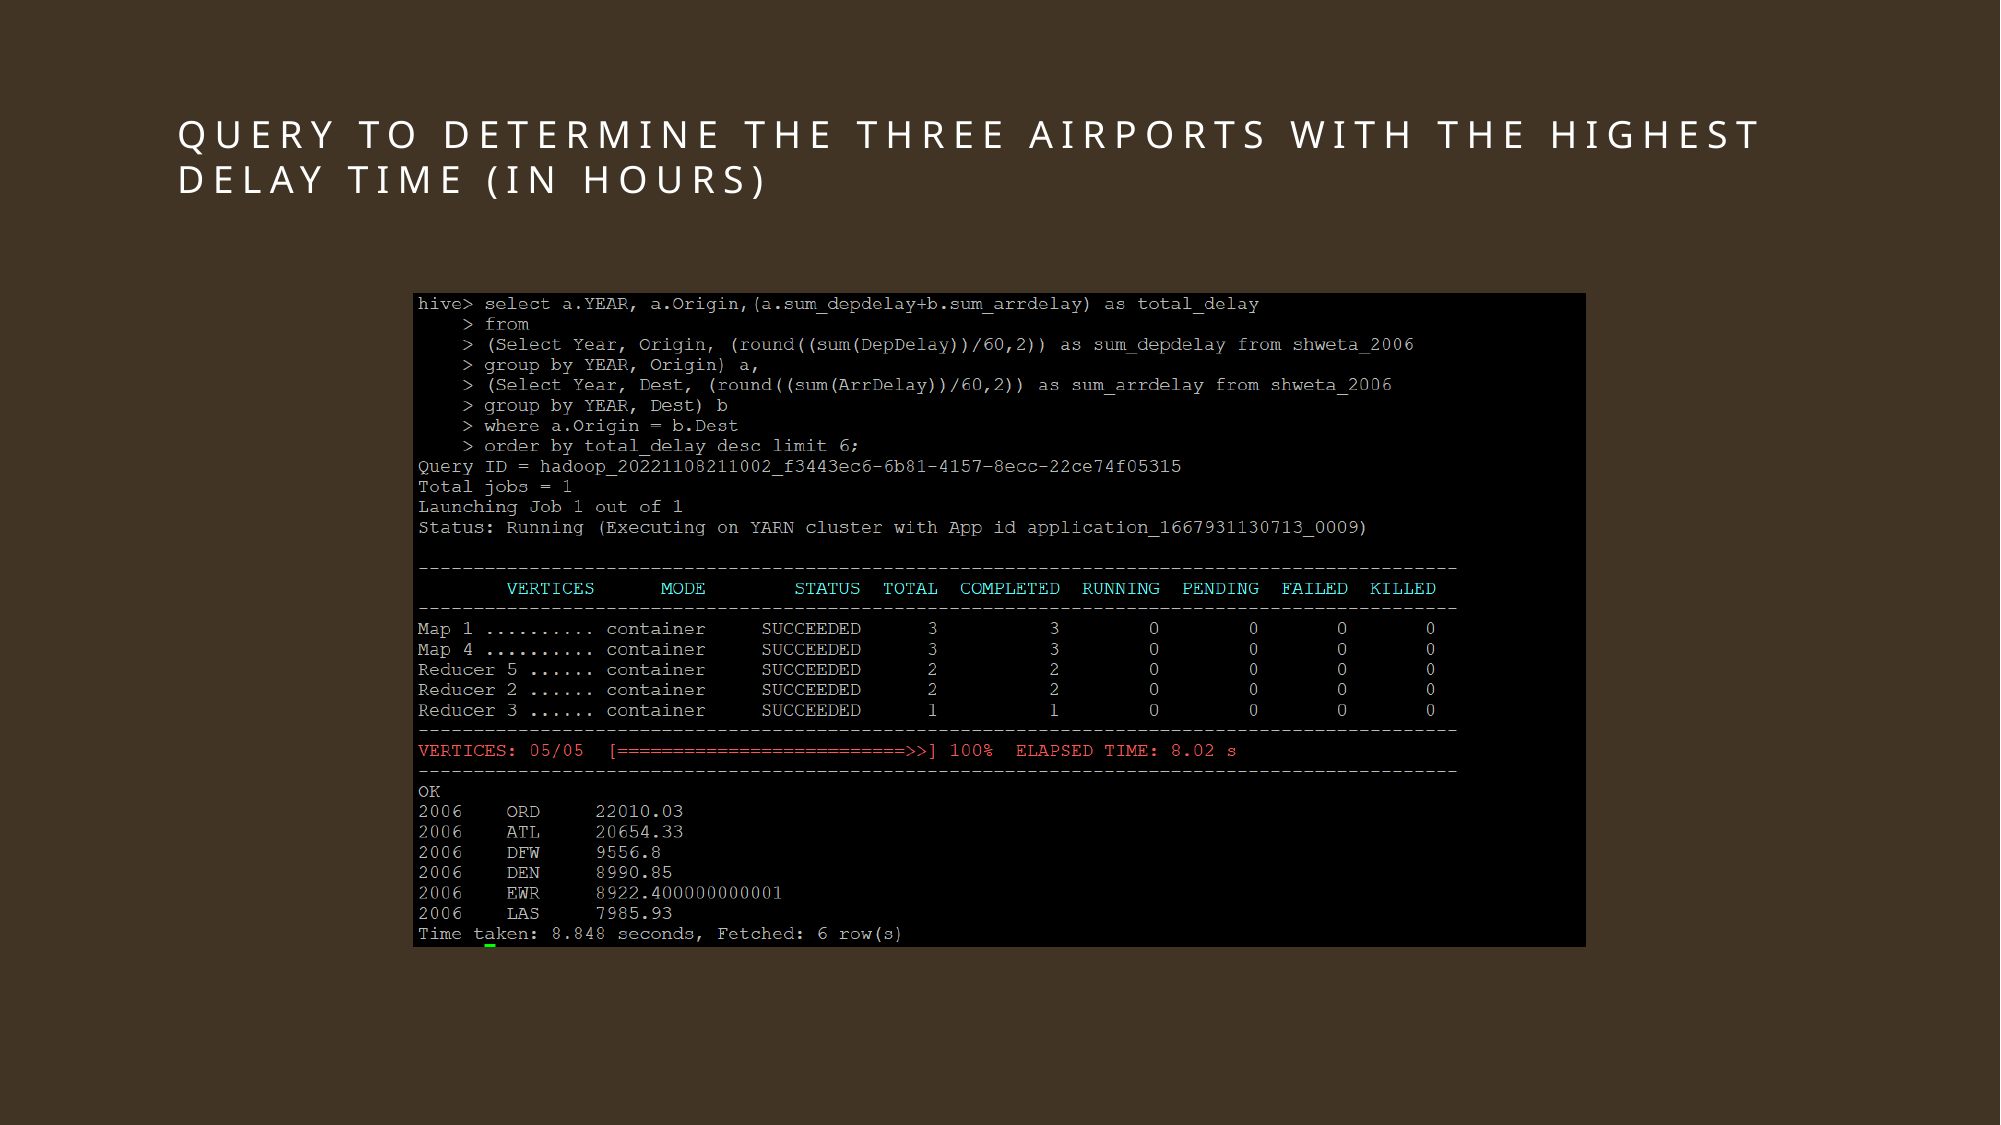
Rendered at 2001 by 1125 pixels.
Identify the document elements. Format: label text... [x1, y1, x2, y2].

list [412, 293, 1586, 947]
text_box Query to determine the three airports with the highest delay time (in hours) [177, 110, 1822, 219]
